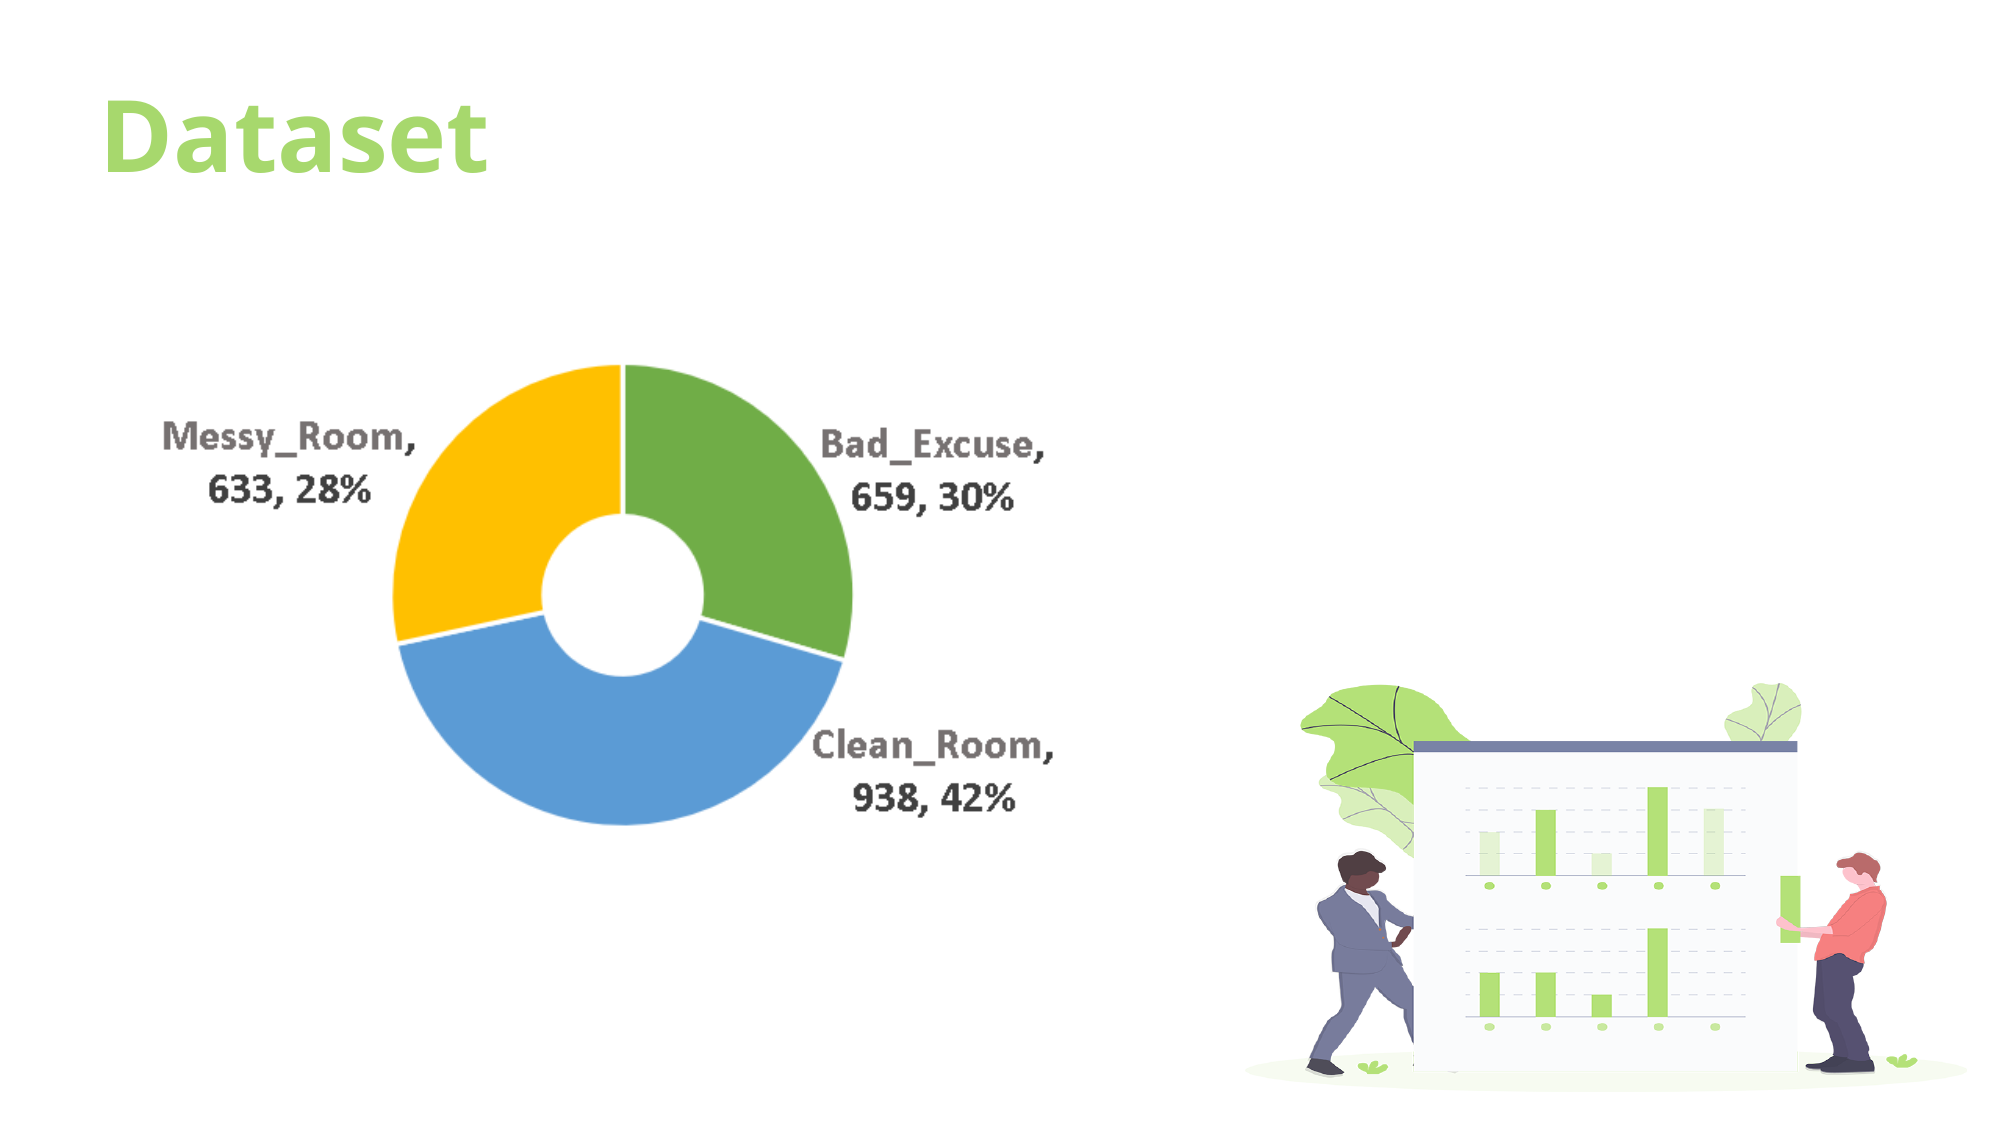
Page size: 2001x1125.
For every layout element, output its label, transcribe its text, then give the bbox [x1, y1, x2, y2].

picture [1245, 683, 1967, 1092]
text_box Dataset [99, 60, 1681, 193]
picture [133, 323, 1070, 843]
